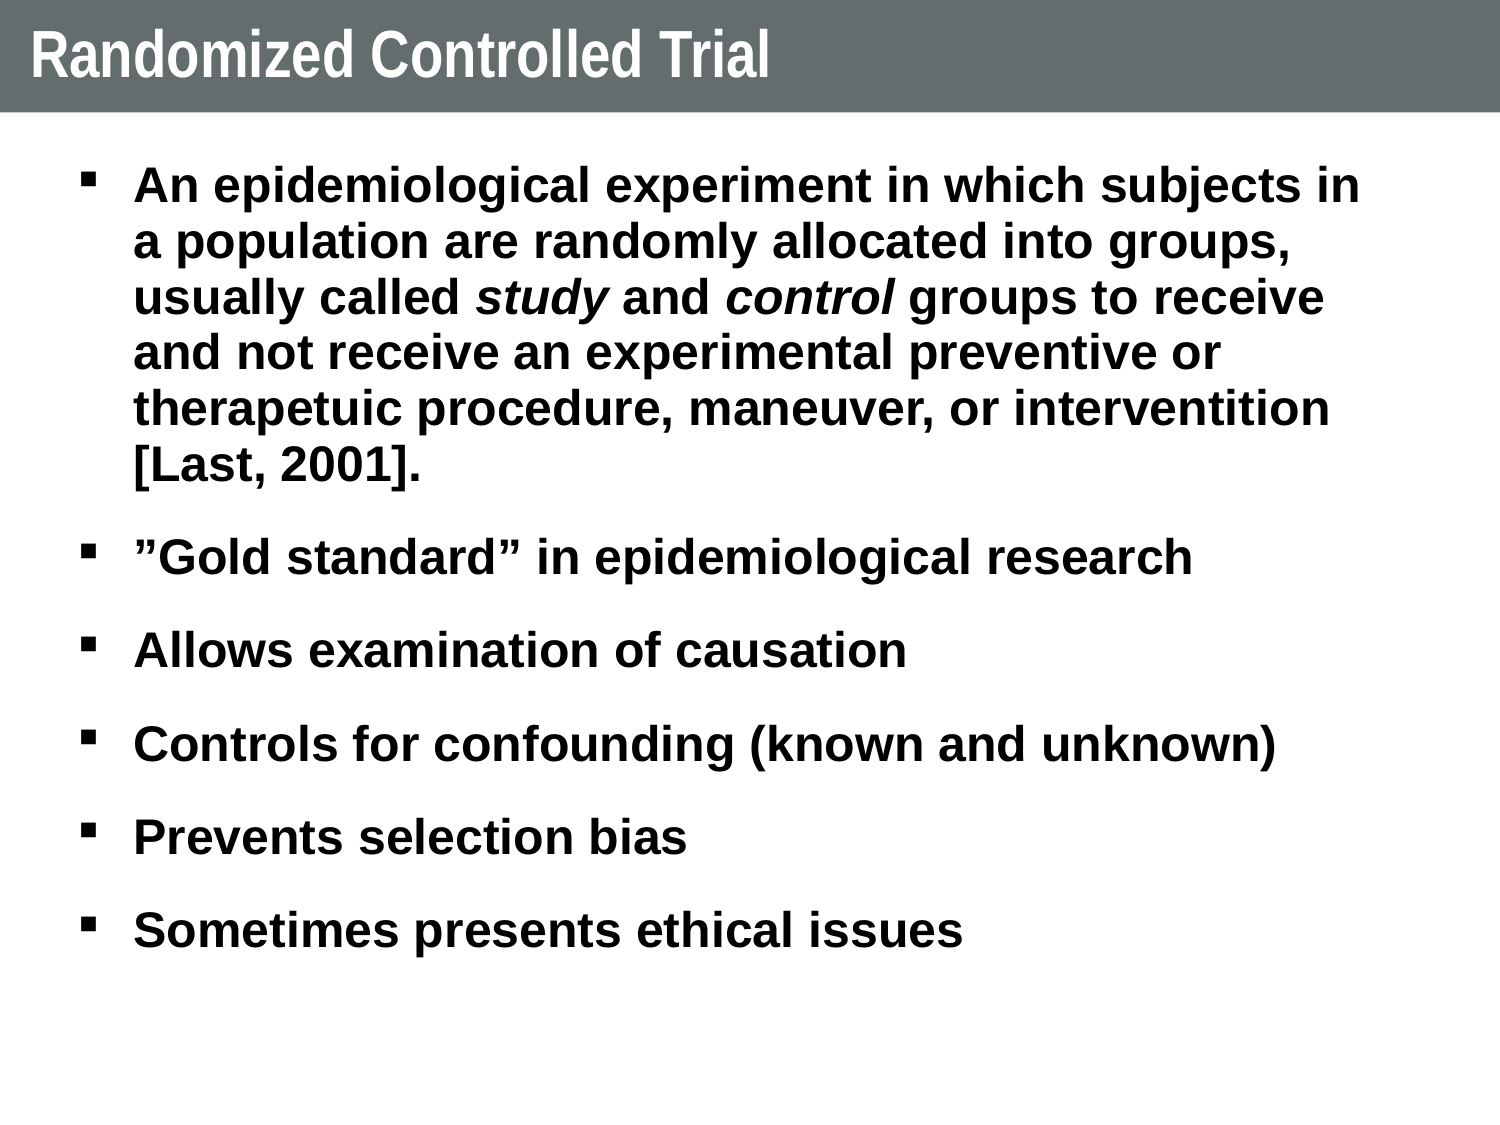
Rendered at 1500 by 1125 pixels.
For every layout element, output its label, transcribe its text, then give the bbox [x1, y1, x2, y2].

text_box An epidemiological experiment in which subjects in a population are randomly allocated into groups, usually called study and control groups to receive and not receive an experimental preventive or therapetuic procedure, maneuver, or interventition [Last, 2001]. ”Gold standard” in epidemiological research Allows examination of causation Controls for confounding (known and unknown) Prevents selection bias Sometimes presents ethical issues [62, 149, 1394, 1075]
title Randomized Controlled Trial [0, 0, 1500, 117]
